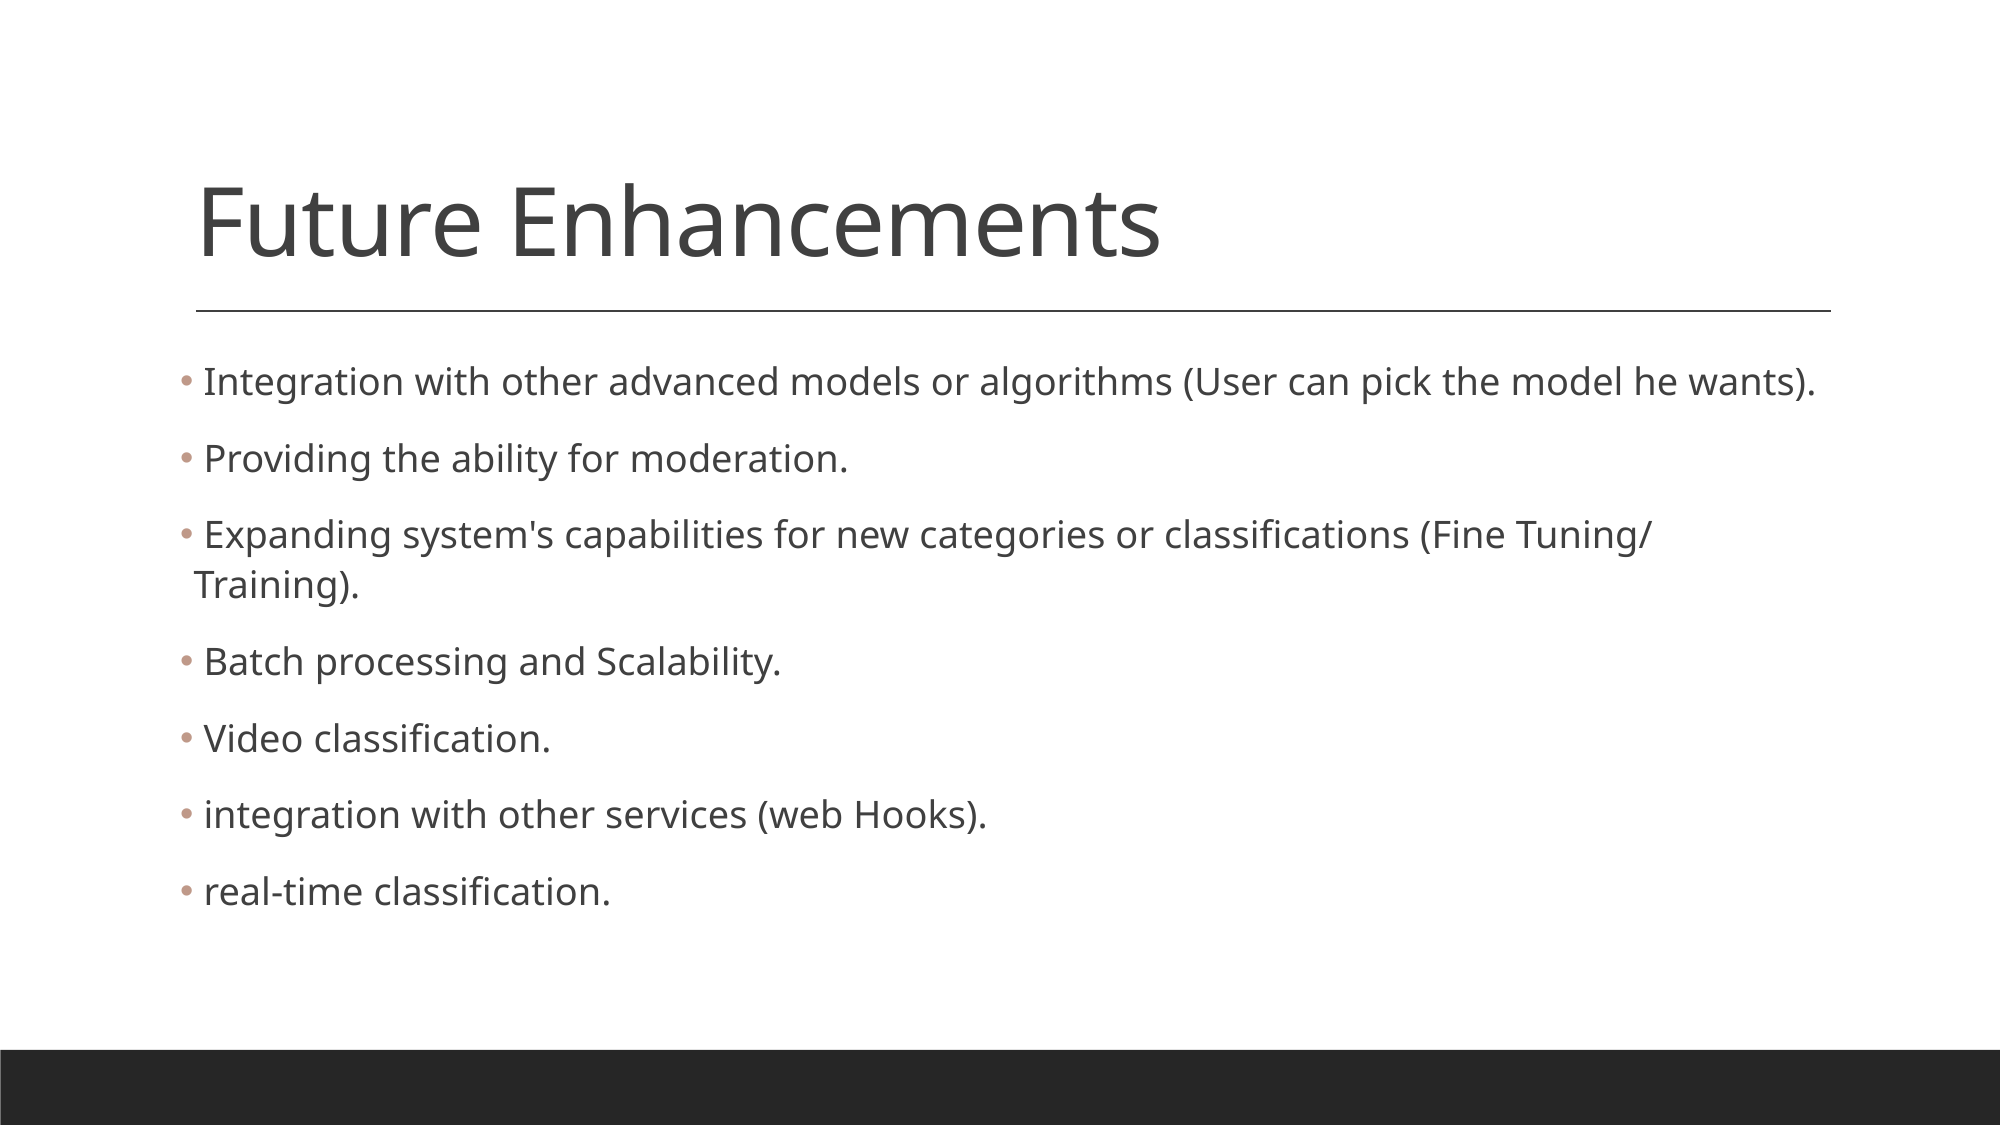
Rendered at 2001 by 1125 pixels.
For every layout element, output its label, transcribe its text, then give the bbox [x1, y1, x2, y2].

list Integration with other advanced models or algorithms (User can pick the model he wants). Providing the ability for moderation. Expanding system's capabilities for new categories or classifications (Fine Tuning/ Training). Batch processing and Scalability. Video classification. integration with other services (web Hooks). real-time classification. [180, 345, 1830, 963]
title Future Enhancements [180, 47, 1830, 285]
